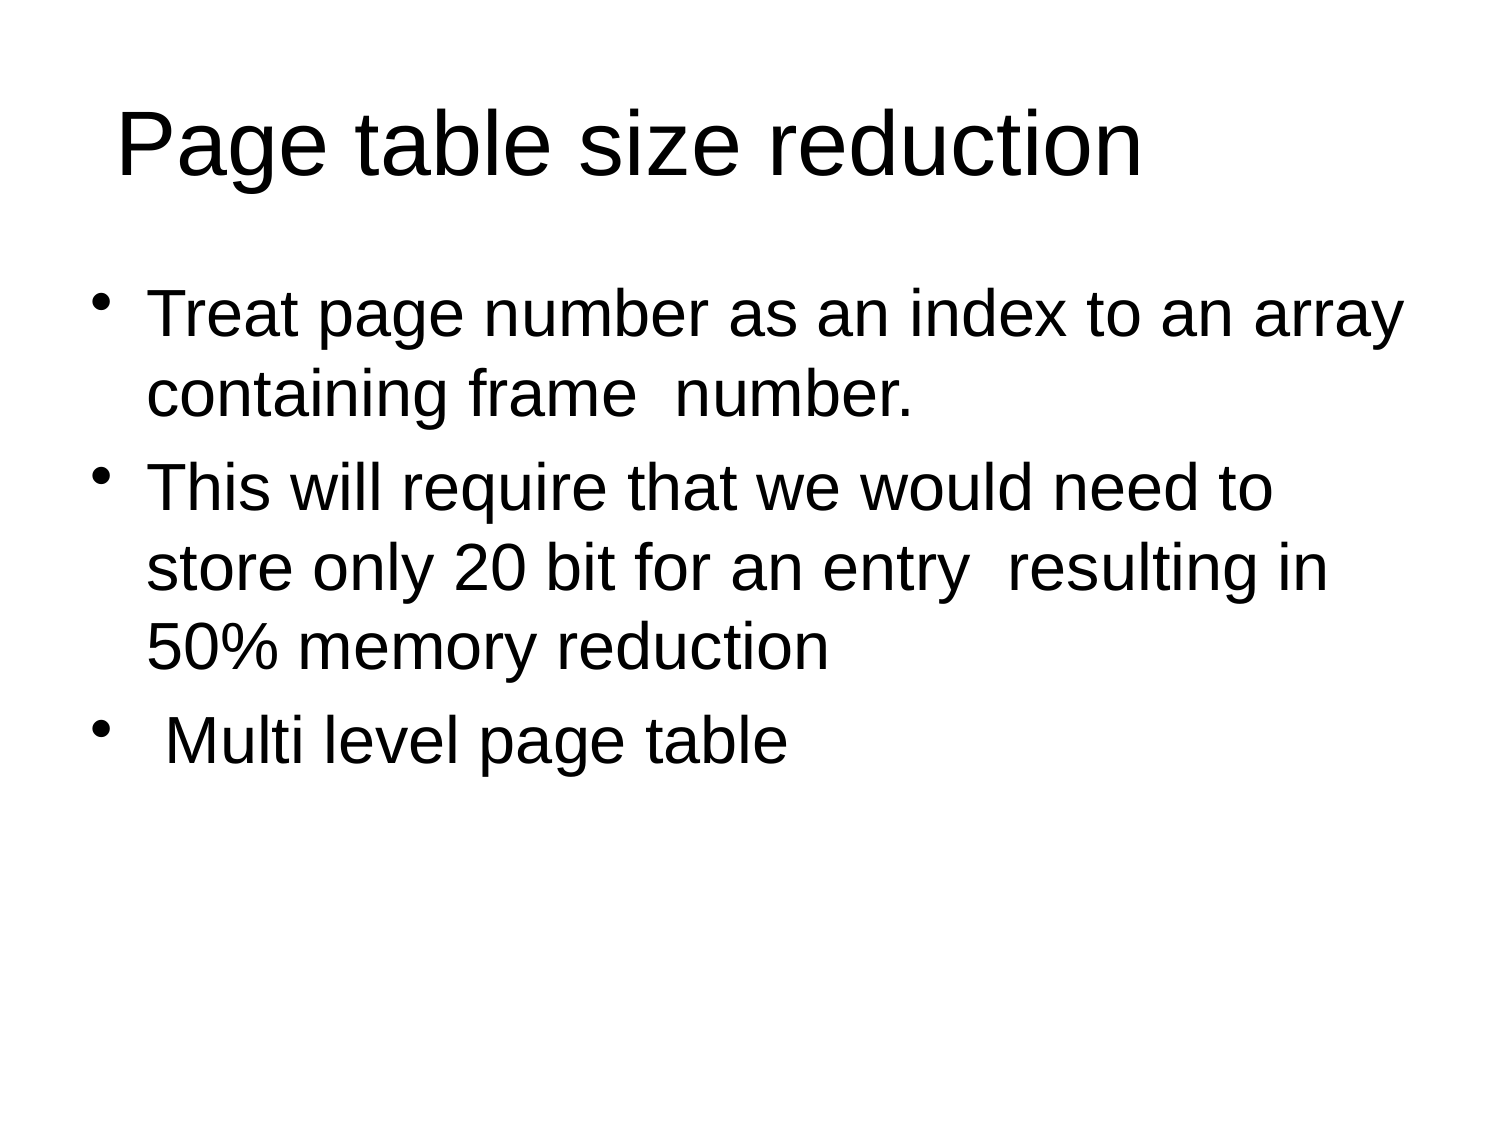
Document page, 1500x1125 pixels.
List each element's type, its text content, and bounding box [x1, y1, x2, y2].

title Page table size reduction [74, 44, 1426, 233]
list Treat page number as an index to an array containing frame number. This will require that we would need to store only 20 bit for an entry resulting in 50% memory reduction Multi level page table [74, 262, 1426, 1006]
